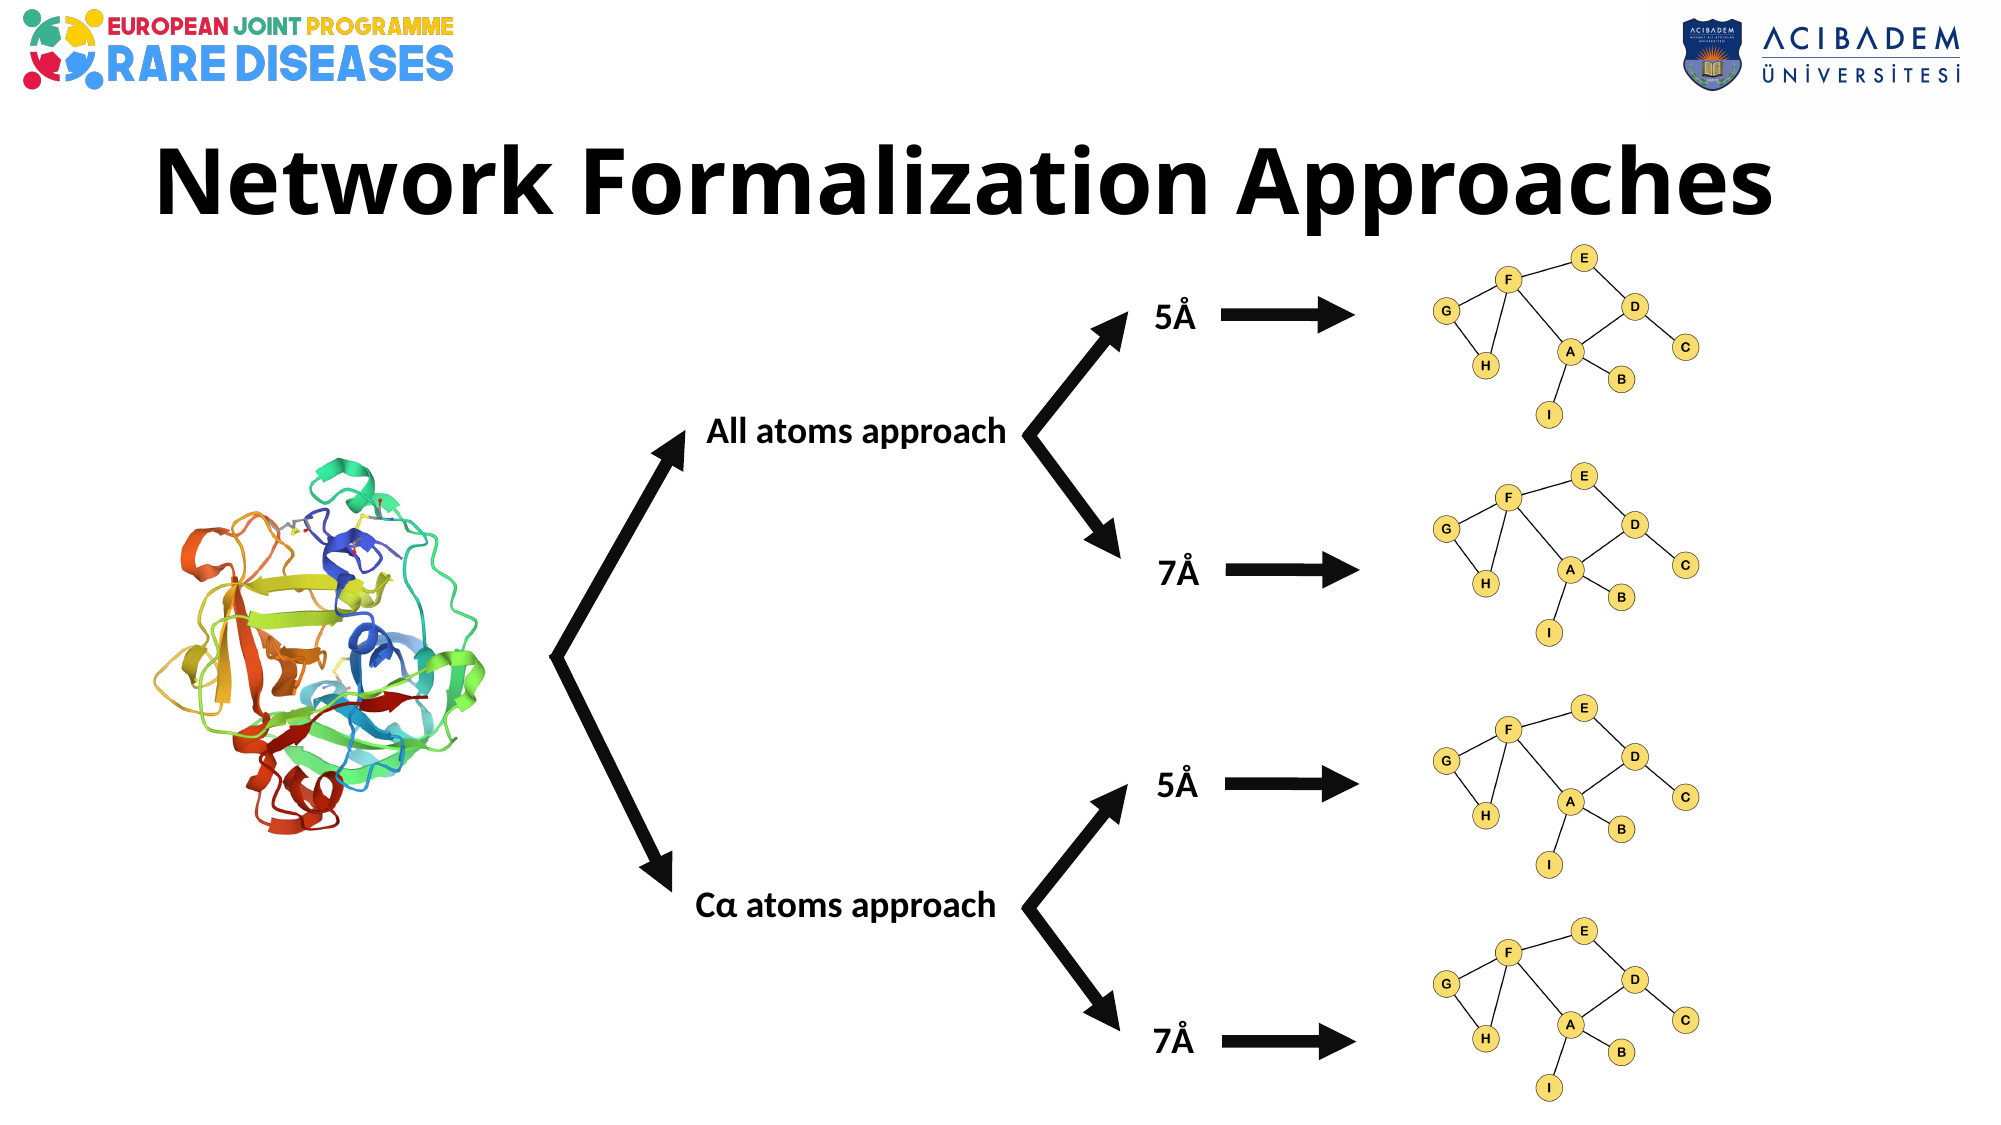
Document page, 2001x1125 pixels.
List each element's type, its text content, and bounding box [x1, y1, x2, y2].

text_box 7Å [1126, 1008, 1221, 1069]
picture [1417, 678, 1725, 888]
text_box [1026, 783, 1128, 911]
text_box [1026, 311, 1129, 438]
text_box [554, 652, 672, 893]
text_box 7Å [1131, 540, 1226, 601]
text_box Network Formalization Approaches [137, 75, 1863, 294]
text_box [1025, 904, 1121, 1032]
text_box 5Å [1127, 284, 1223, 345]
picture [1417, 901, 1725, 1111]
picture [1417, 446, 1725, 656]
text_box 5Å [1130, 752, 1225, 813]
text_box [554, 429, 686, 662]
picture [12, 0, 464, 99]
text_box Cα atoms approach [609, 873, 1026, 933]
picture [91, 429, 554, 893]
picture [1643, 1, 2000, 119]
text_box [1026, 431, 1121, 559]
text_box All atoms approach [619, 398, 1026, 459]
picture [1417, 228, 1725, 438]
